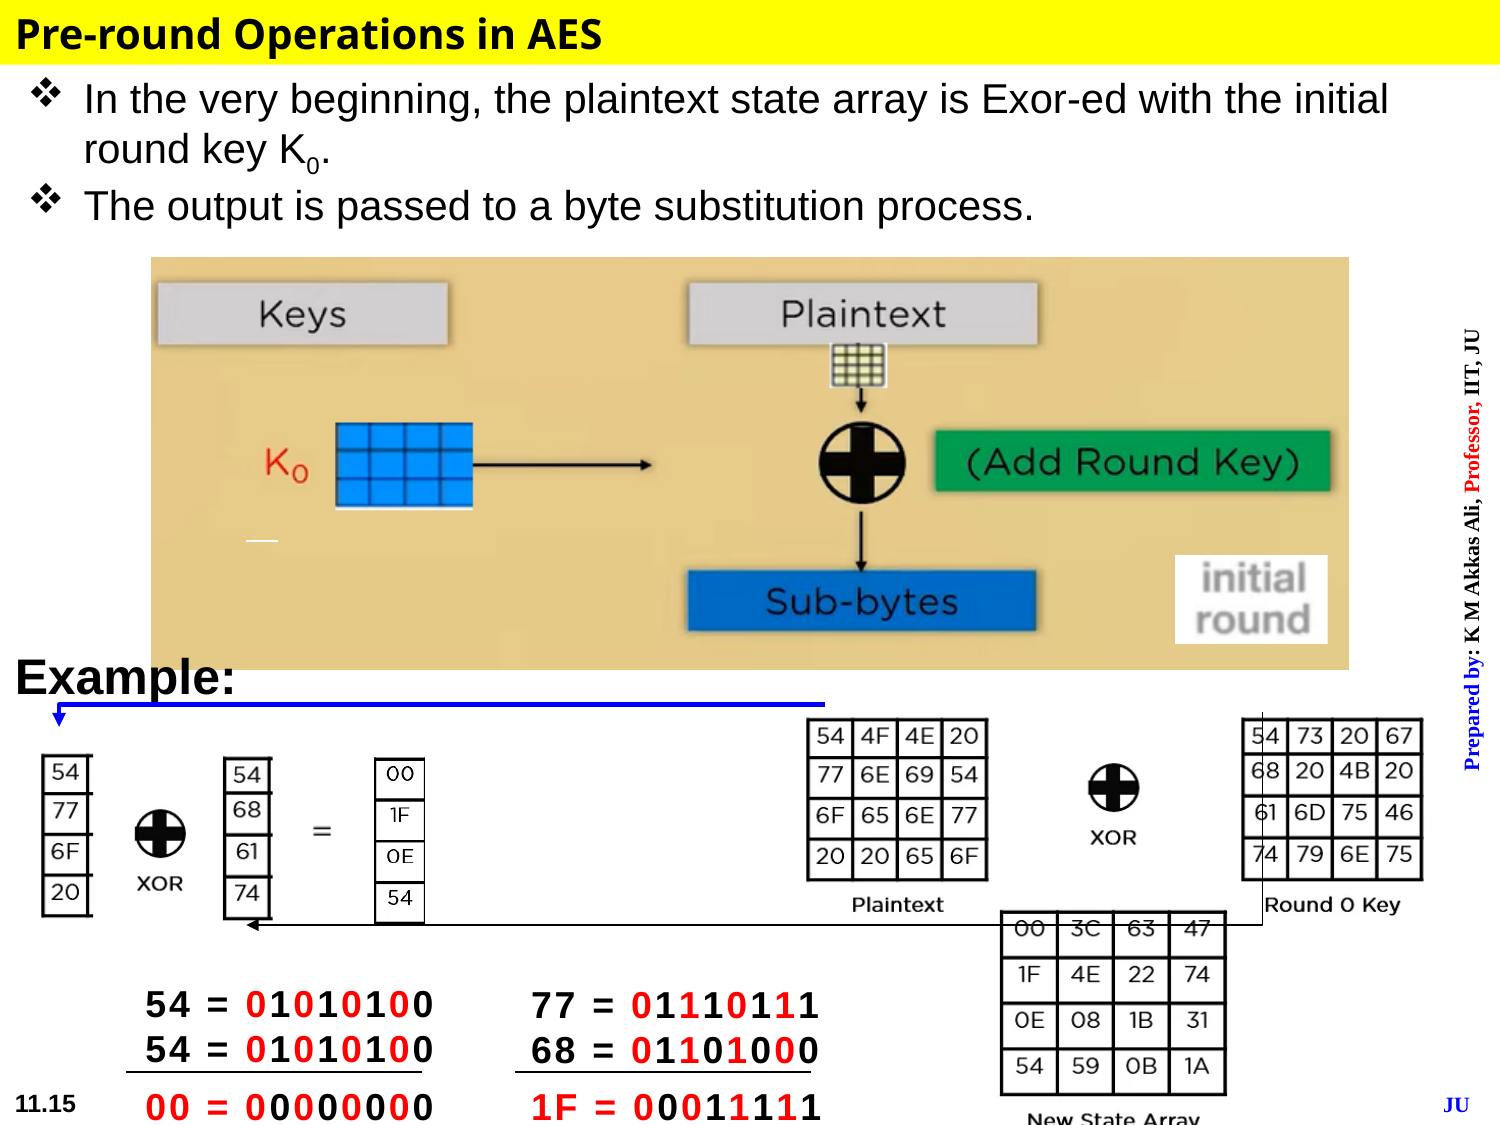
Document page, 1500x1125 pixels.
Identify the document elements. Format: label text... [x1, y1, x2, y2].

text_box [246, 712, 1263, 926]
text_box Example: [0, 637, 335, 713]
text_box 11.15 [0, 1049, 130, 1125]
text_box 54 = 01010100 54 = 01010100 00 = 00000000 [130, 973, 449, 1125]
picture [151, 257, 1349, 671]
text_box 77 = 01110111 68 = 01101000 1F = 00011111 [518, 1081, 784, 1125]
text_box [58, 704, 826, 727]
picture [130, 784, 193, 900]
text_box In the very beginning, the plaintext state array is Exor-ed with the initial round key K0. The output is passed to a byte substitution process. [12, 64, 1450, 237]
text_box Pre-round Operations in AES [0, 0, 1500, 65]
picture [219, 737, 246, 926]
text_box 77 = 01110111 68 = 01101000 1F = 00011111 [518, 973, 784, 1071]
picture [789, 697, 1438, 1125]
picture [24, 734, 94, 920]
